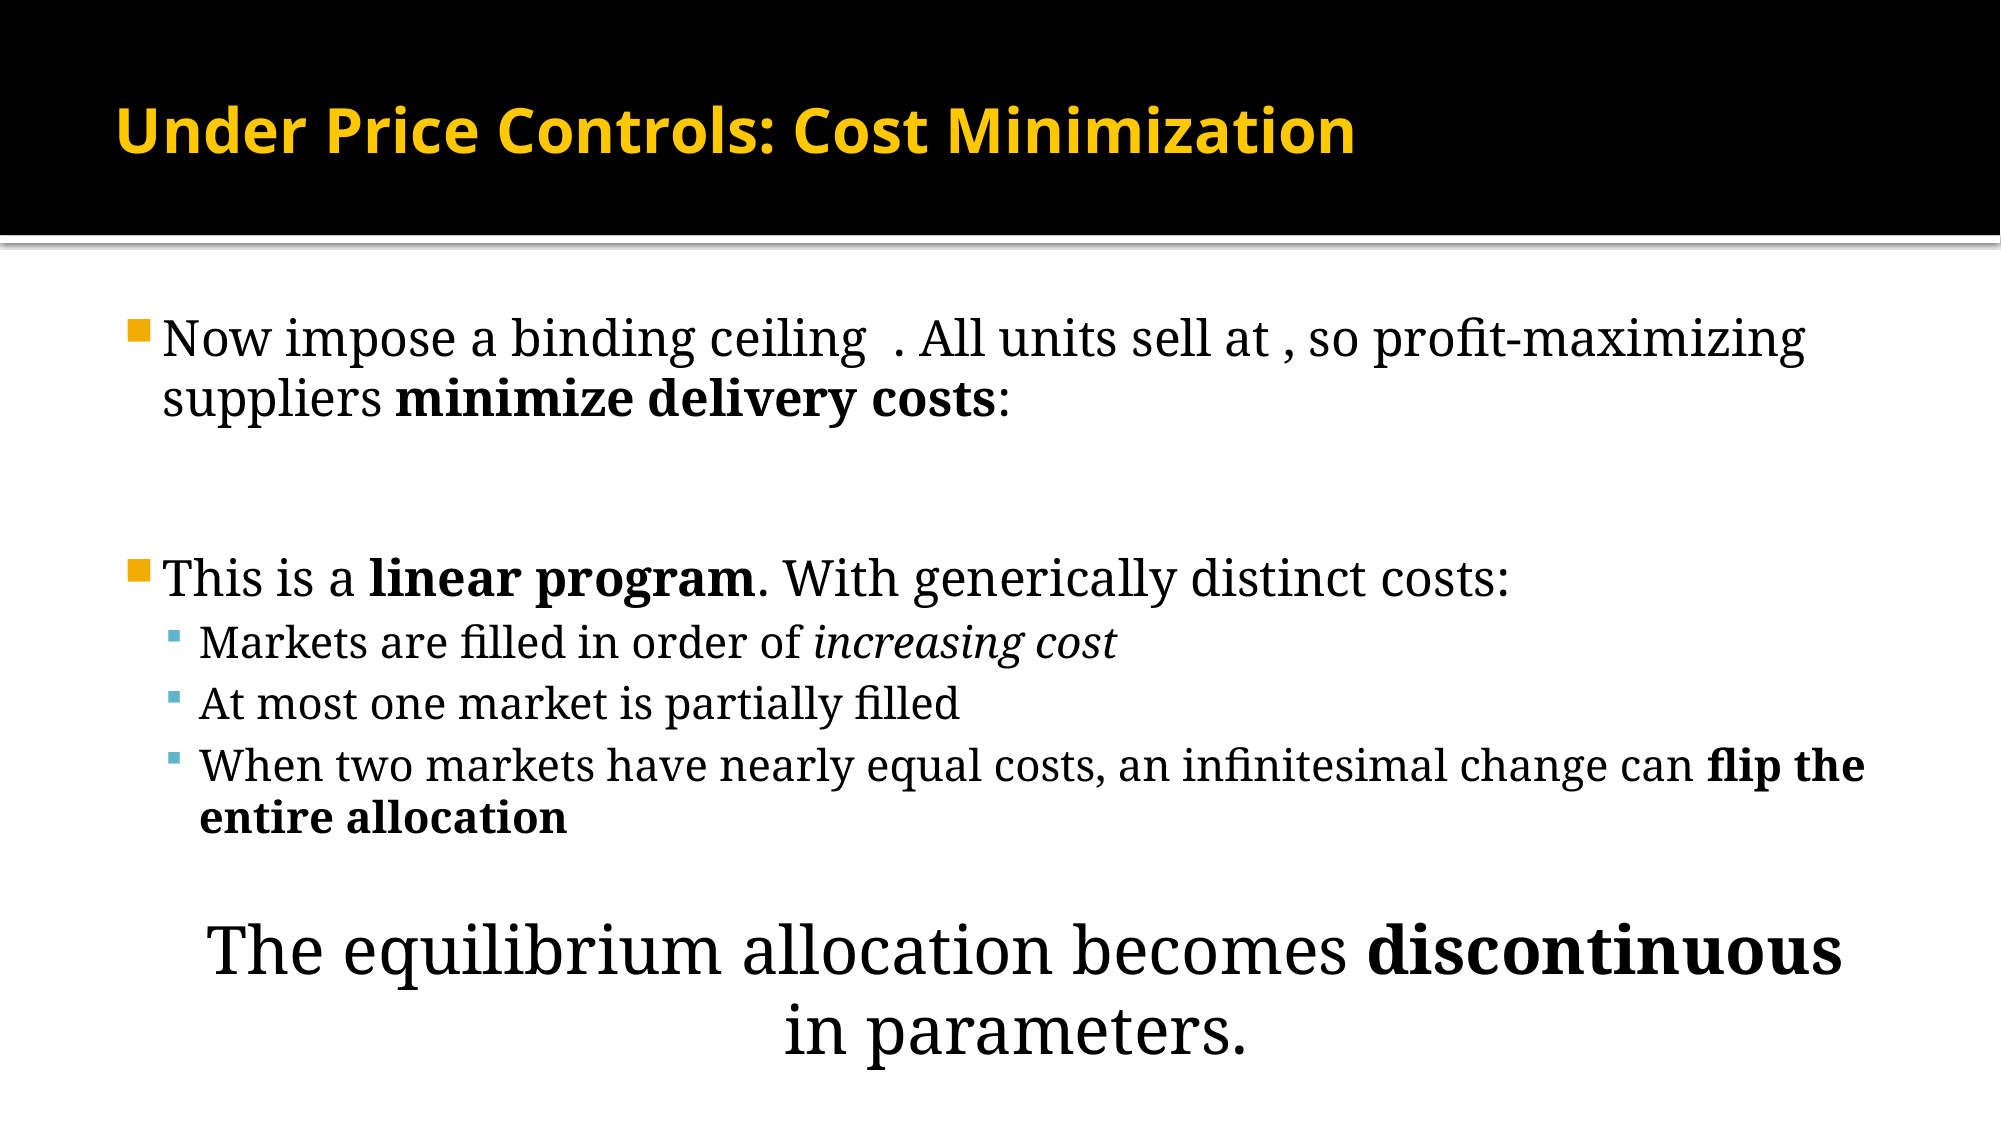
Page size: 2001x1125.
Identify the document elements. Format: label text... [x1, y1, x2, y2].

title Under Price Controls: Cost Minimization [99, 25, 1900, 231]
